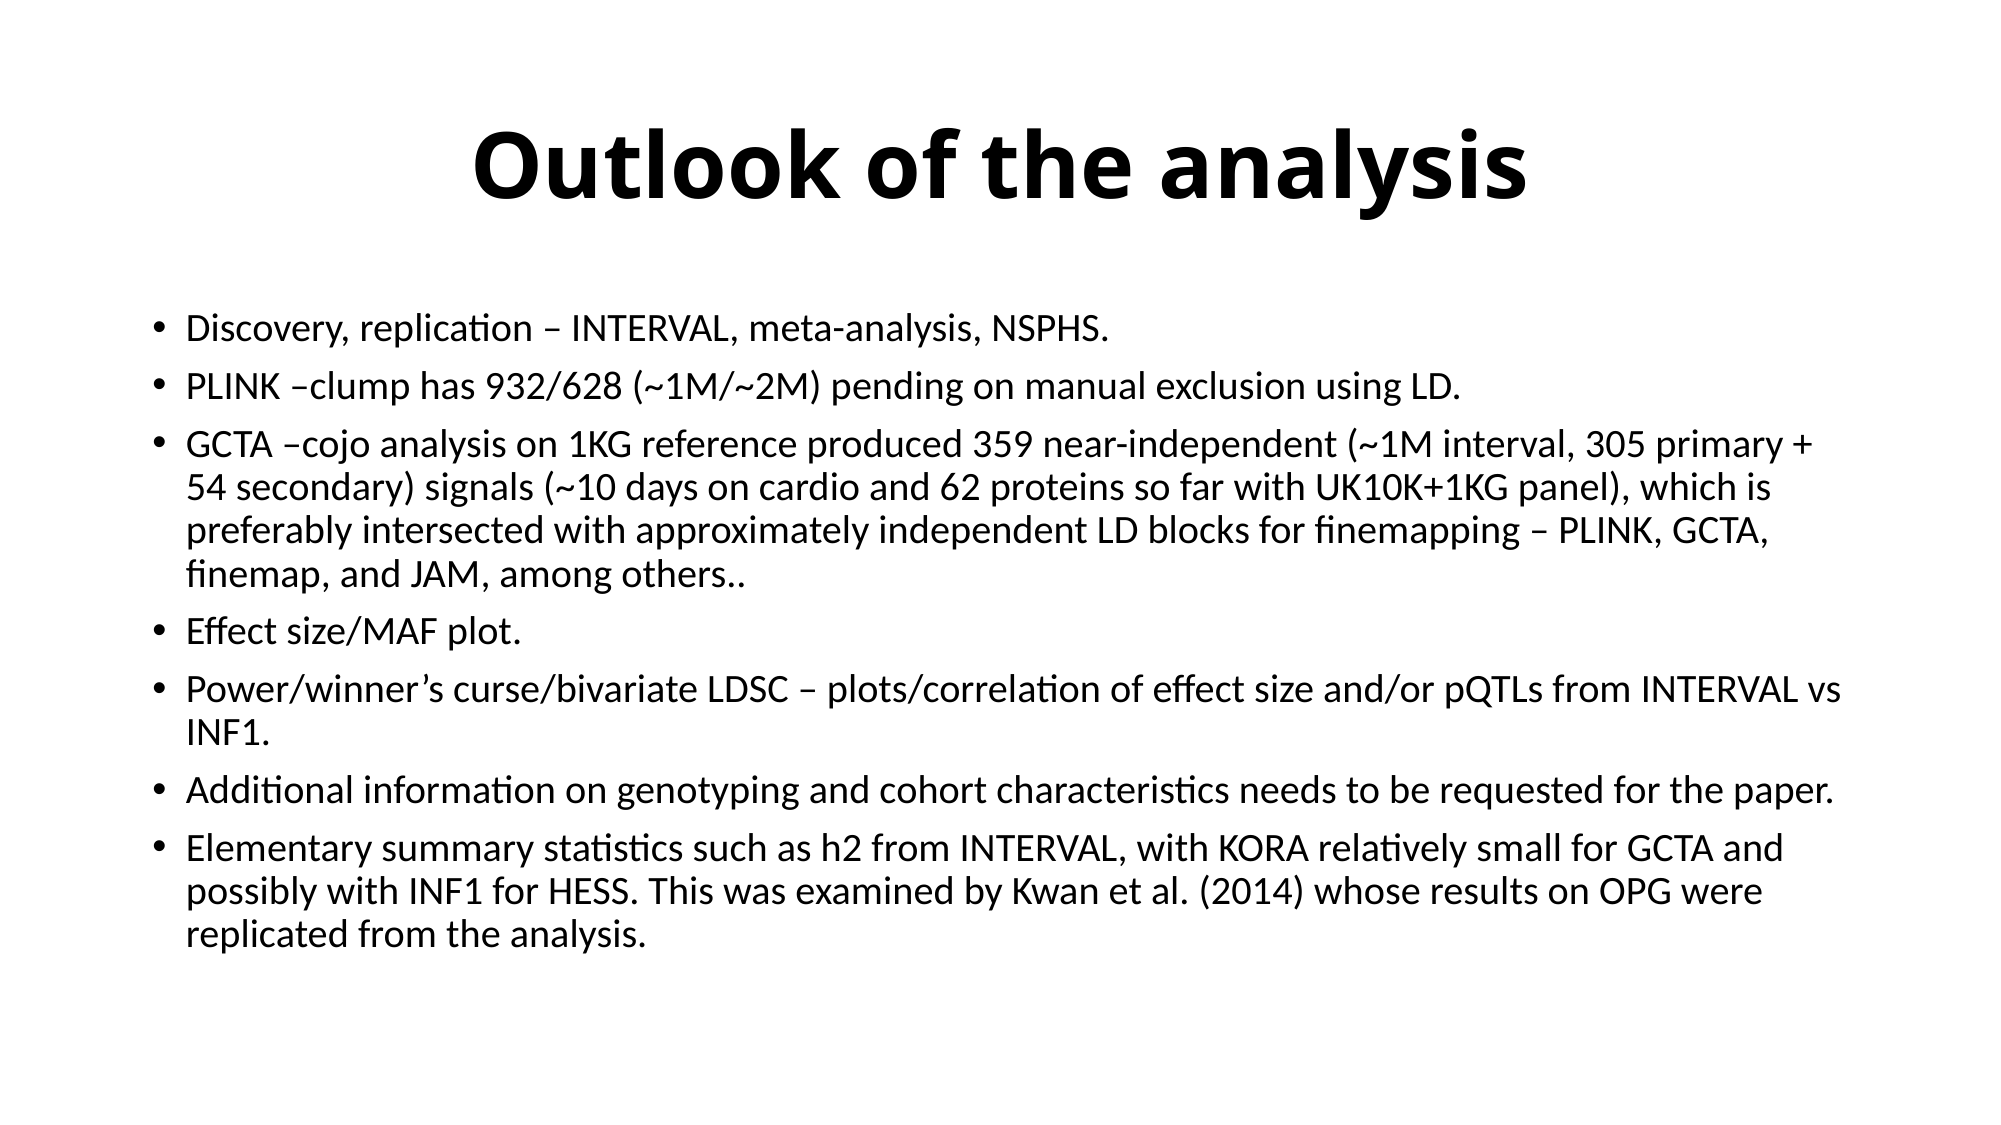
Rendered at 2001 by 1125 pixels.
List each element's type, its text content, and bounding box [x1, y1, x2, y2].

title Outlook of the analysis [137, 59, 1863, 278]
list Discovery, replication – INTERVAL, meta-analysis, NSPHS. PLINK –clump has 932/628 (~1M/~2M) pending on manual exclusion using LD. GCTA –cojo analysis on 1KG reference produced 359 near-independent (~1M interval, 305 primary + 54 secondary) signals (~10 days on cardio and 62 proteins so far with UK10K+1KG panel), which is preferably intersected with approximately independent LD blocks for finemapping – PLINK, GCTA, finemap, and JAM, among others.. Effect size/MAF plot. Power/winner’s curse/bivariate LDSC – plots/correlation of effect size and/or pQTLs from INTERVAL vs INF1. Additional information on genotyping and cohort characteristics needs to be requested for the paper. Elementary summary statistics such as h2 from INTERVAL, with KORA relatively small for GCTA and possibly with INF1 for HESS. This was examined by Kwan et al. (2014) whose results on OPG were replicated from the analysis. [137, 299, 1863, 1014]
